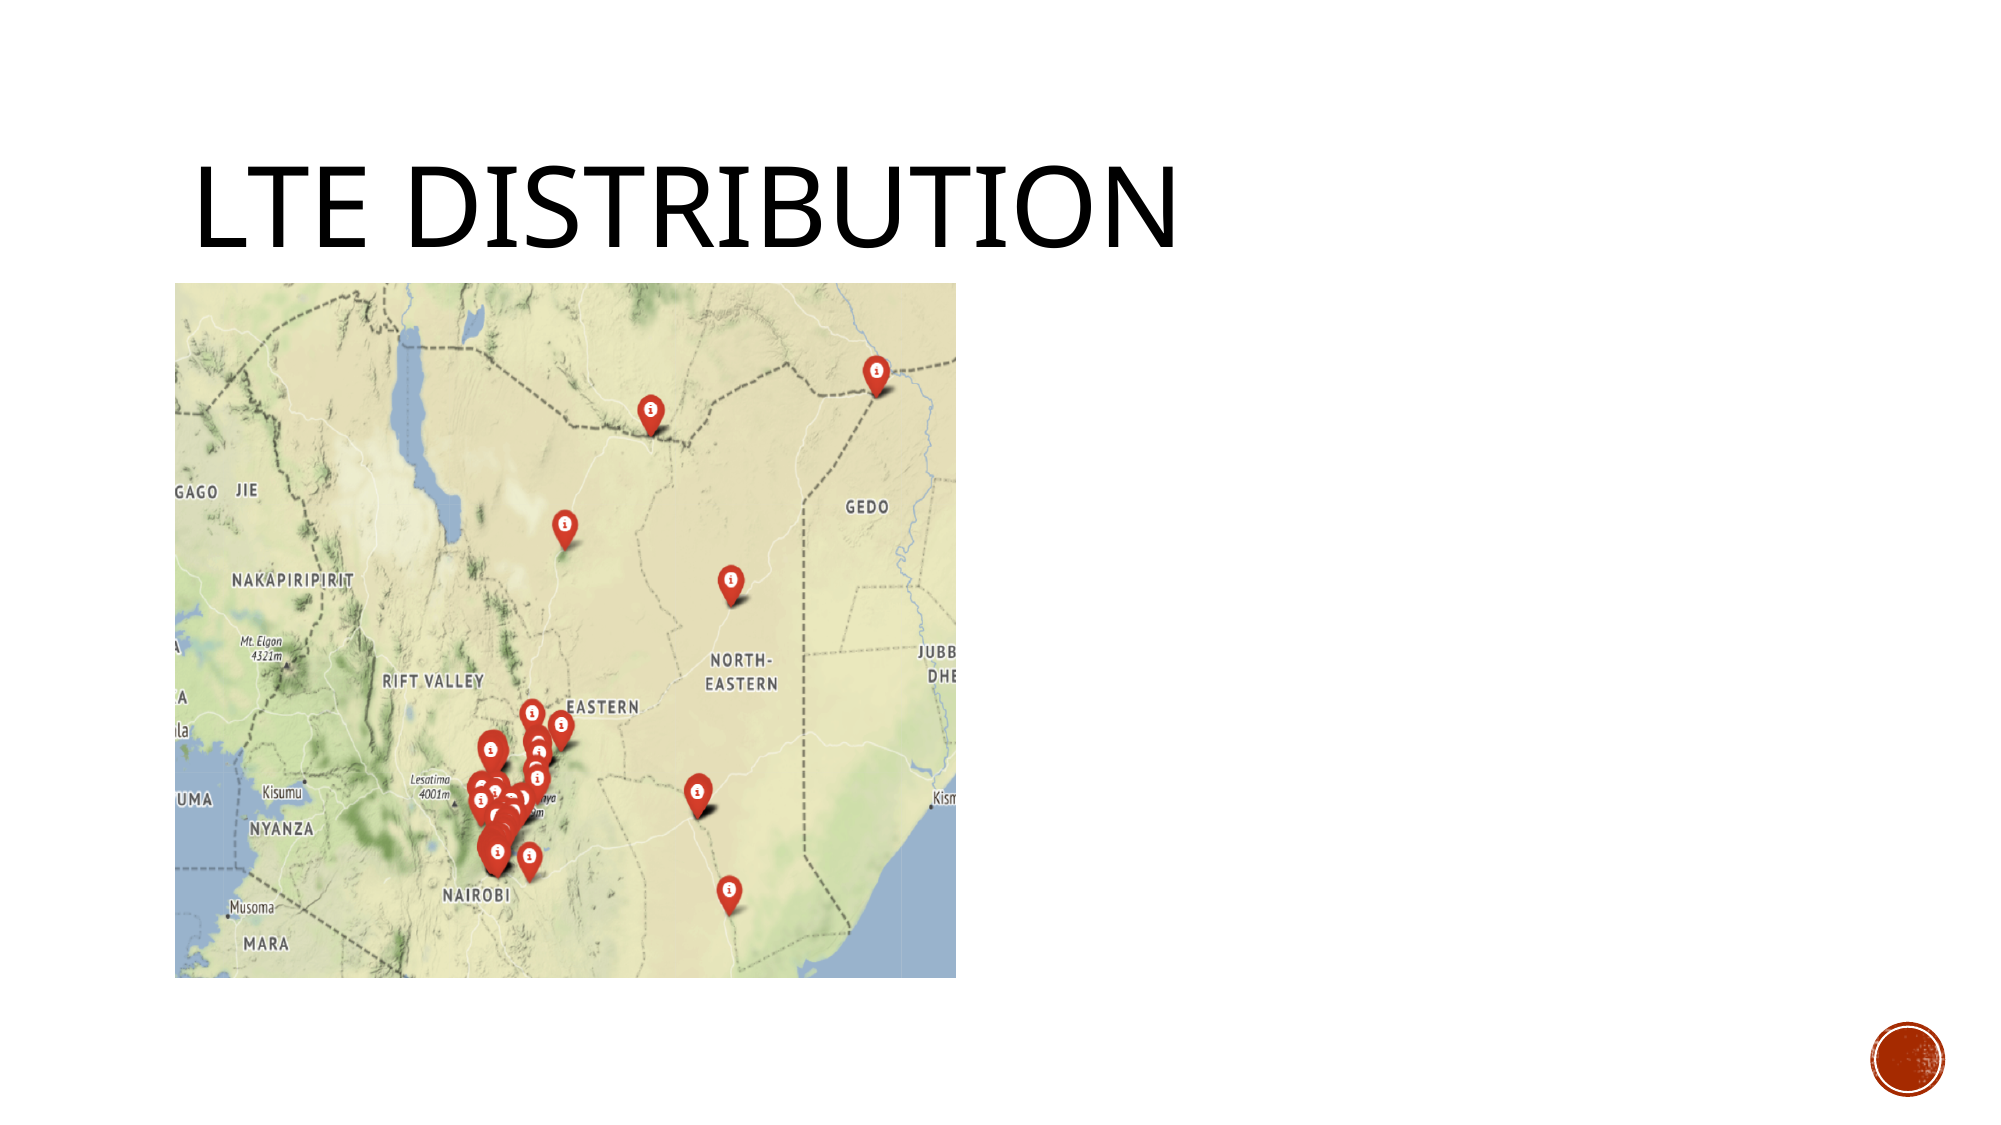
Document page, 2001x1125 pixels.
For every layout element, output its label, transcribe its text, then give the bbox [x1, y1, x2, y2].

title Lte distribution [175, 79, 1826, 344]
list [177, 285, 954, 976]
